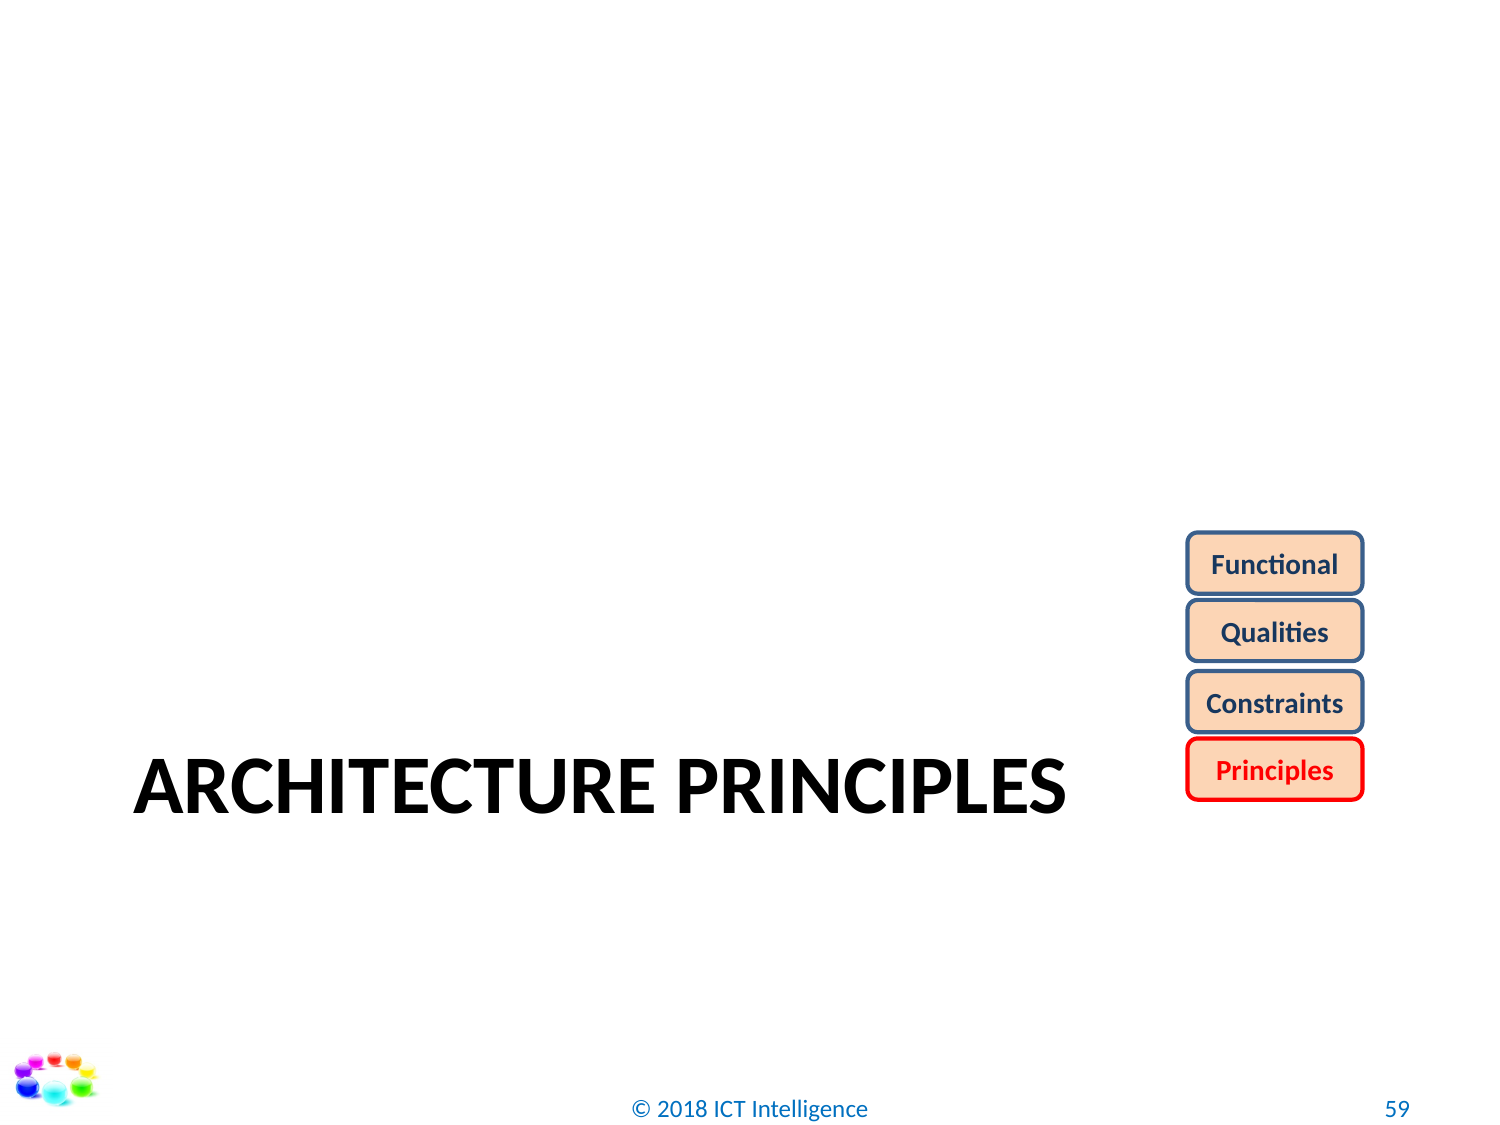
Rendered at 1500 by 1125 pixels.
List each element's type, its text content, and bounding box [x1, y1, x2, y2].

footer © 2018 ICT Intelligence [512, 1077, 988, 1125]
text_box Functional [1185, 530, 1365, 596]
text_box Qualities [1185, 597, 1365, 664]
text_box Constraints [1185, 668, 1365, 735]
picture [0, 1034, 113, 1125]
title Architecture principles [118, 722, 1394, 947]
text_box Principles [1185, 736, 1365, 802]
slide_number 59 [1074, 1077, 1425, 1125]
